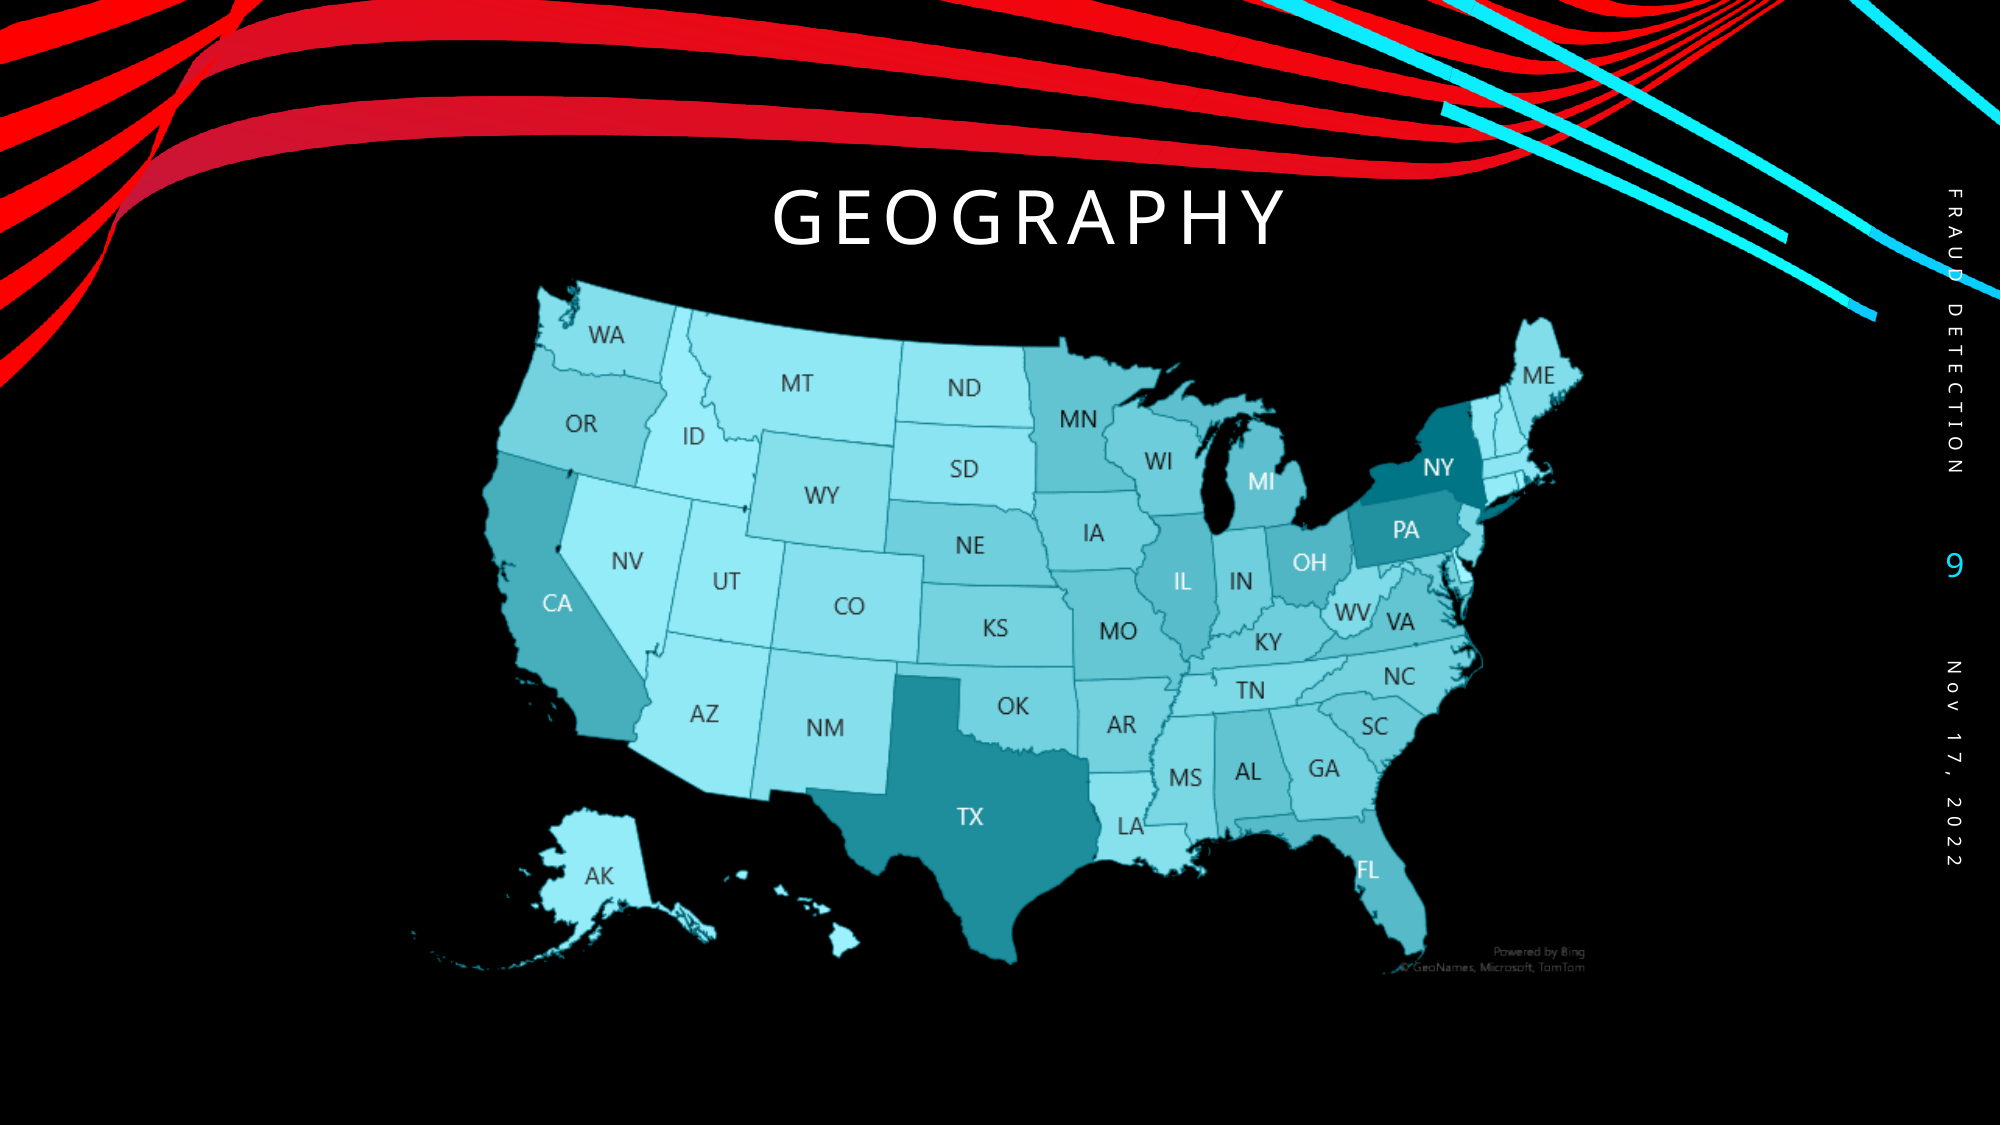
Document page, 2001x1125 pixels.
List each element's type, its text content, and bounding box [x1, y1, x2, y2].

picture [0, 0, 2000, 1125]
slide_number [1925, 645, 1986, 1080]
slide_number 9 [1889, 519, 1980, 615]
title GEOGRAPHY [578, 155, 1476, 267]
footer Fraud detection [1926, 33, 1987, 489]
